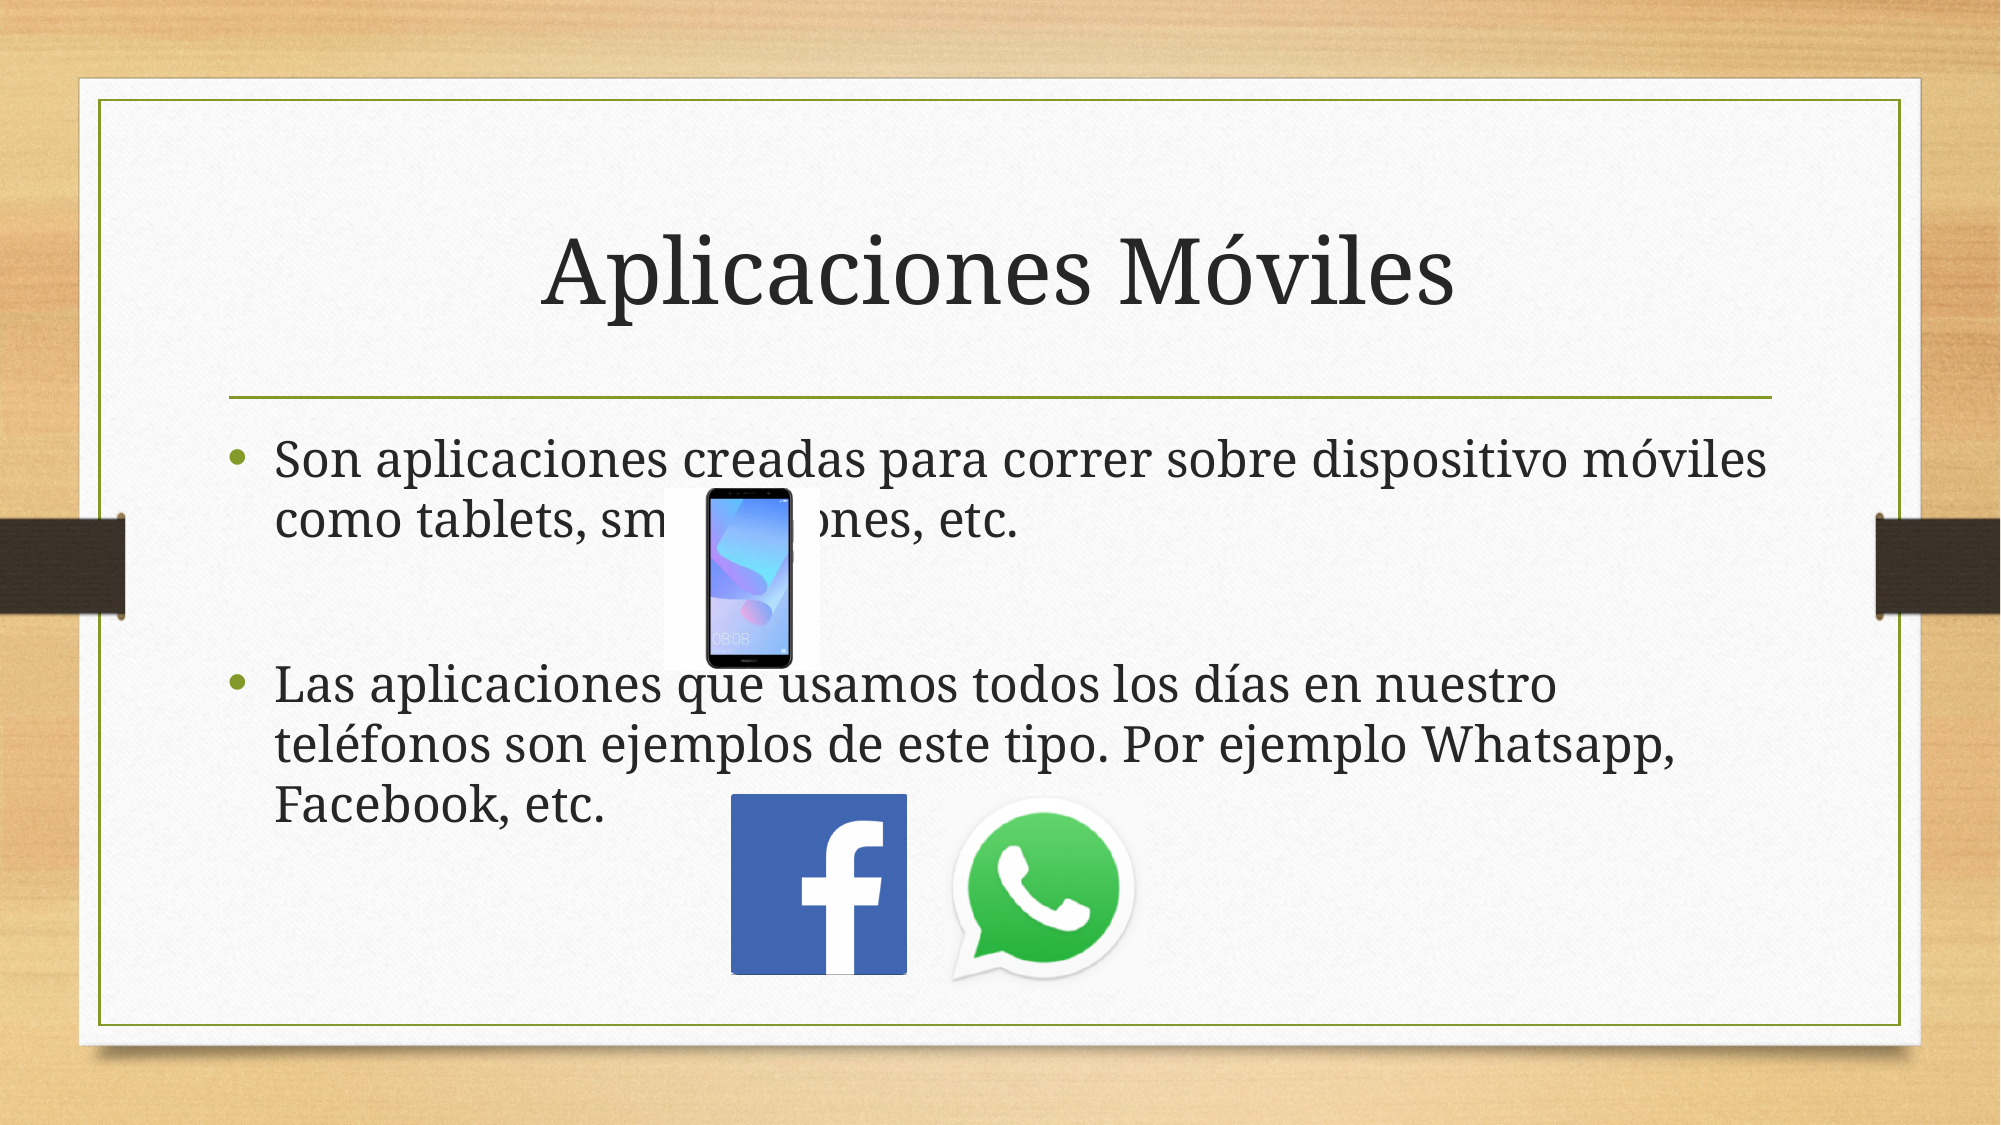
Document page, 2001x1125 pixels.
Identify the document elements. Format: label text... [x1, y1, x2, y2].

title Aplicaciones Móviles [212, 161, 1788, 375]
picture [0, 0, 2001, 1125]
list Son aplicaciones creadas para correr sobre dispositivo móviles como tablets, smartphones, etc. Las aplicaciones que usamos todos los días en nuestro teléfonos son ejemplos de este tipo. Por ejemplo Whatsapp, Facebook, etc. [212, 419, 1788, 964]
